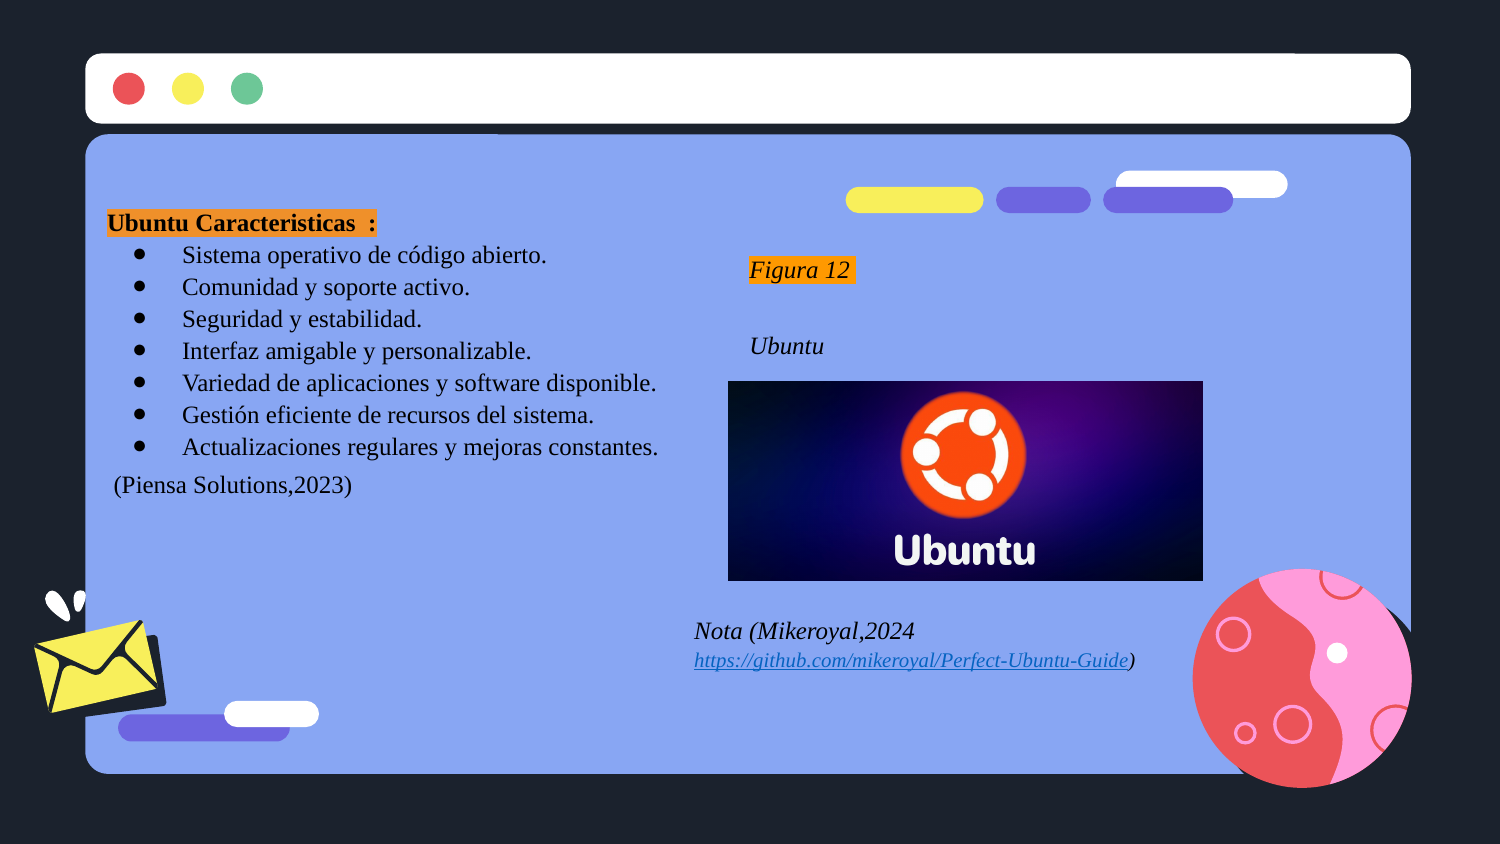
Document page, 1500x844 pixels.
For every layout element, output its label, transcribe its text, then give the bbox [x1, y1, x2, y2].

text_box Ubuntu Caracteristicas : Sistema operativo de código abierto. Comunidad y soporte activo. Seguridad y estabilidad. Interfaz amigable y personalizable. Variedad de aplicaciones y software disponible. Gestión eficiente de recursos del sistema. Actualizaciones regulares y mejoras constantes. (Piensa Solutions,2023) [92, 161, 889, 844]
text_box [34, 577, 159, 715]
text_box Figura 12 Ubuntu [734, 236, 1227, 375]
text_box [1148, 524, 1457, 833]
text_box Nota (Mikeroyal,2024 https://github.com/mikeroyal/Perfect-Ubuntu-Guide) [679, 597, 1142, 687]
picture [727, 380, 1204, 581]
